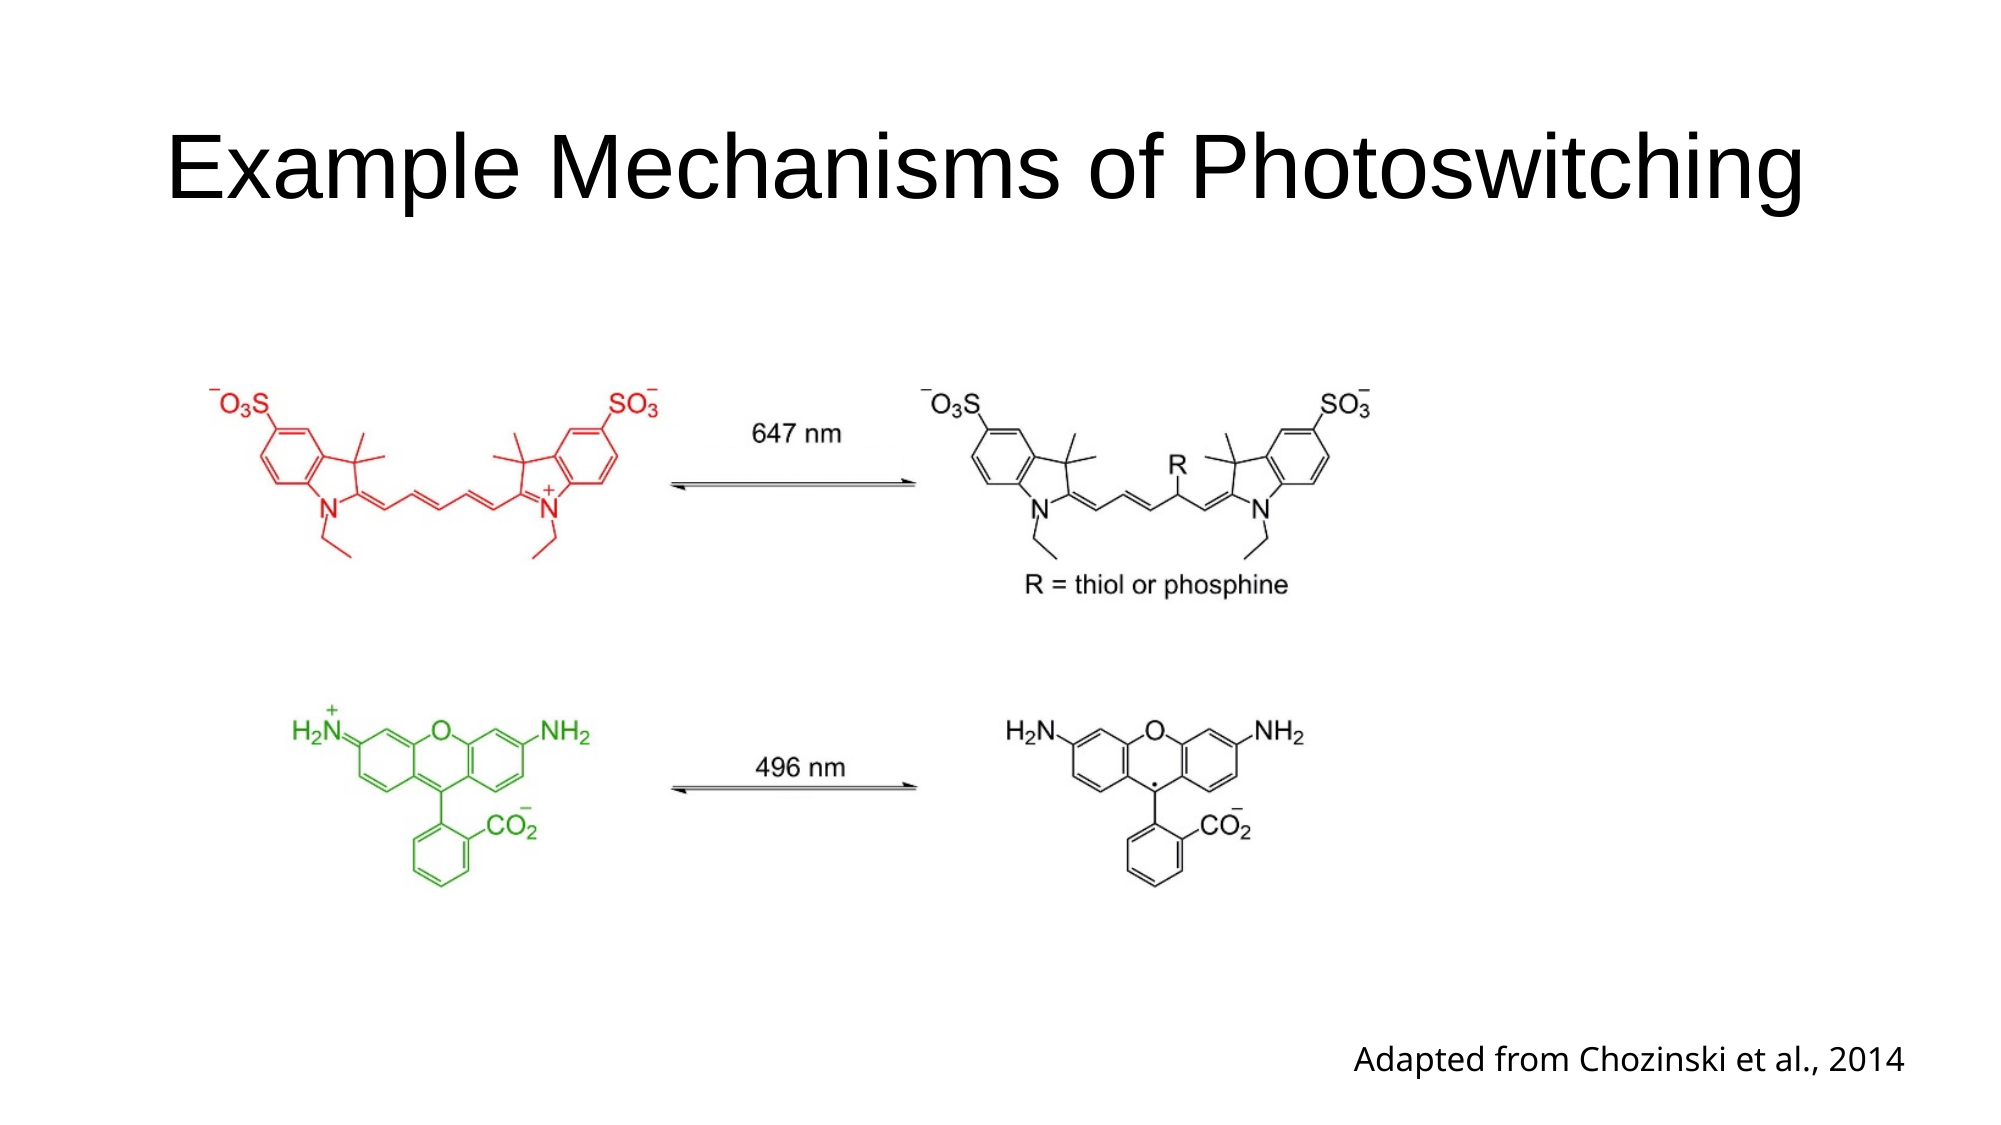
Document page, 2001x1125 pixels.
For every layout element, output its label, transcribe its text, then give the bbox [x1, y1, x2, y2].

picture [208, 689, 1371, 889]
title Example Mechanisms of Photoswitching [137, 59, 1863, 278]
text_box Adapted from Chozinski et al., 2014 [1346, 1031, 1914, 1086]
picture [208, 388, 1371, 614]
